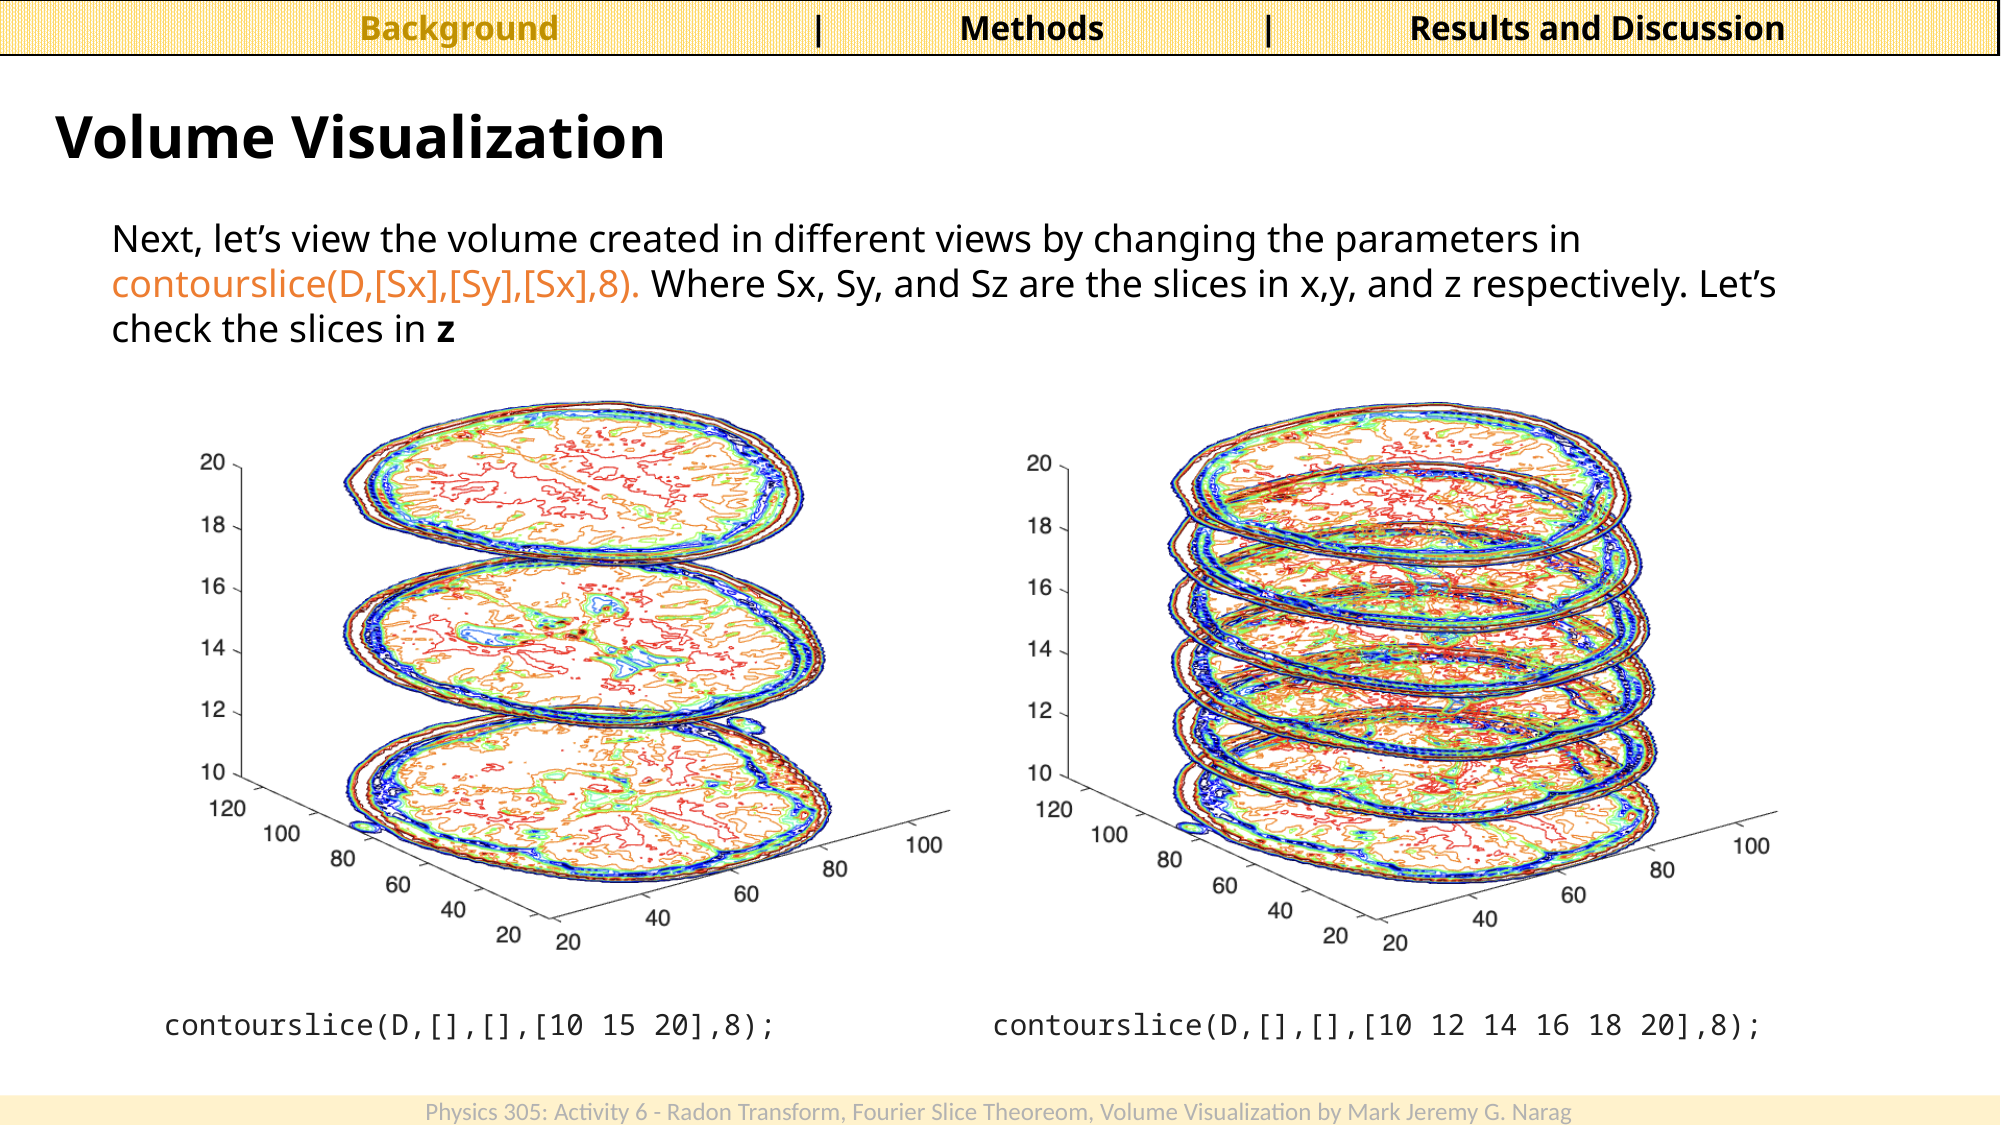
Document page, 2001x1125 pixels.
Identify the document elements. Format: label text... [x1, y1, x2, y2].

picture [999, 378, 1794, 981]
footer Physics 305: Activity 6 - Radon Transform, Fourier Slice Theoreom, Volume Visualization by Mark Jeremy G. Narag [0, 1095, 2000, 1125]
picture [164, 382, 977, 979]
text_box contourslice(D,[],[],[10 12 14 16 18 20],8); [1027, 998, 1816, 1049]
text_box Next, let’s view the volume created in different views by changing the parameters in contourslice(D,[Sx],[Sy],[Sx],8). Where Sx, Sy, and Sz are the slices in x,y, and z respectively. Let’s check the slices in z [96, 207, 1810, 358]
text_box Background | Methods | Results and Discussion [0, 0, 1998, 55]
text_box Volume Visualization [41, 92, 1982, 223]
text_box contourslice(D,[],[],[10 15 20],8); [148, 998, 1027, 1049]
